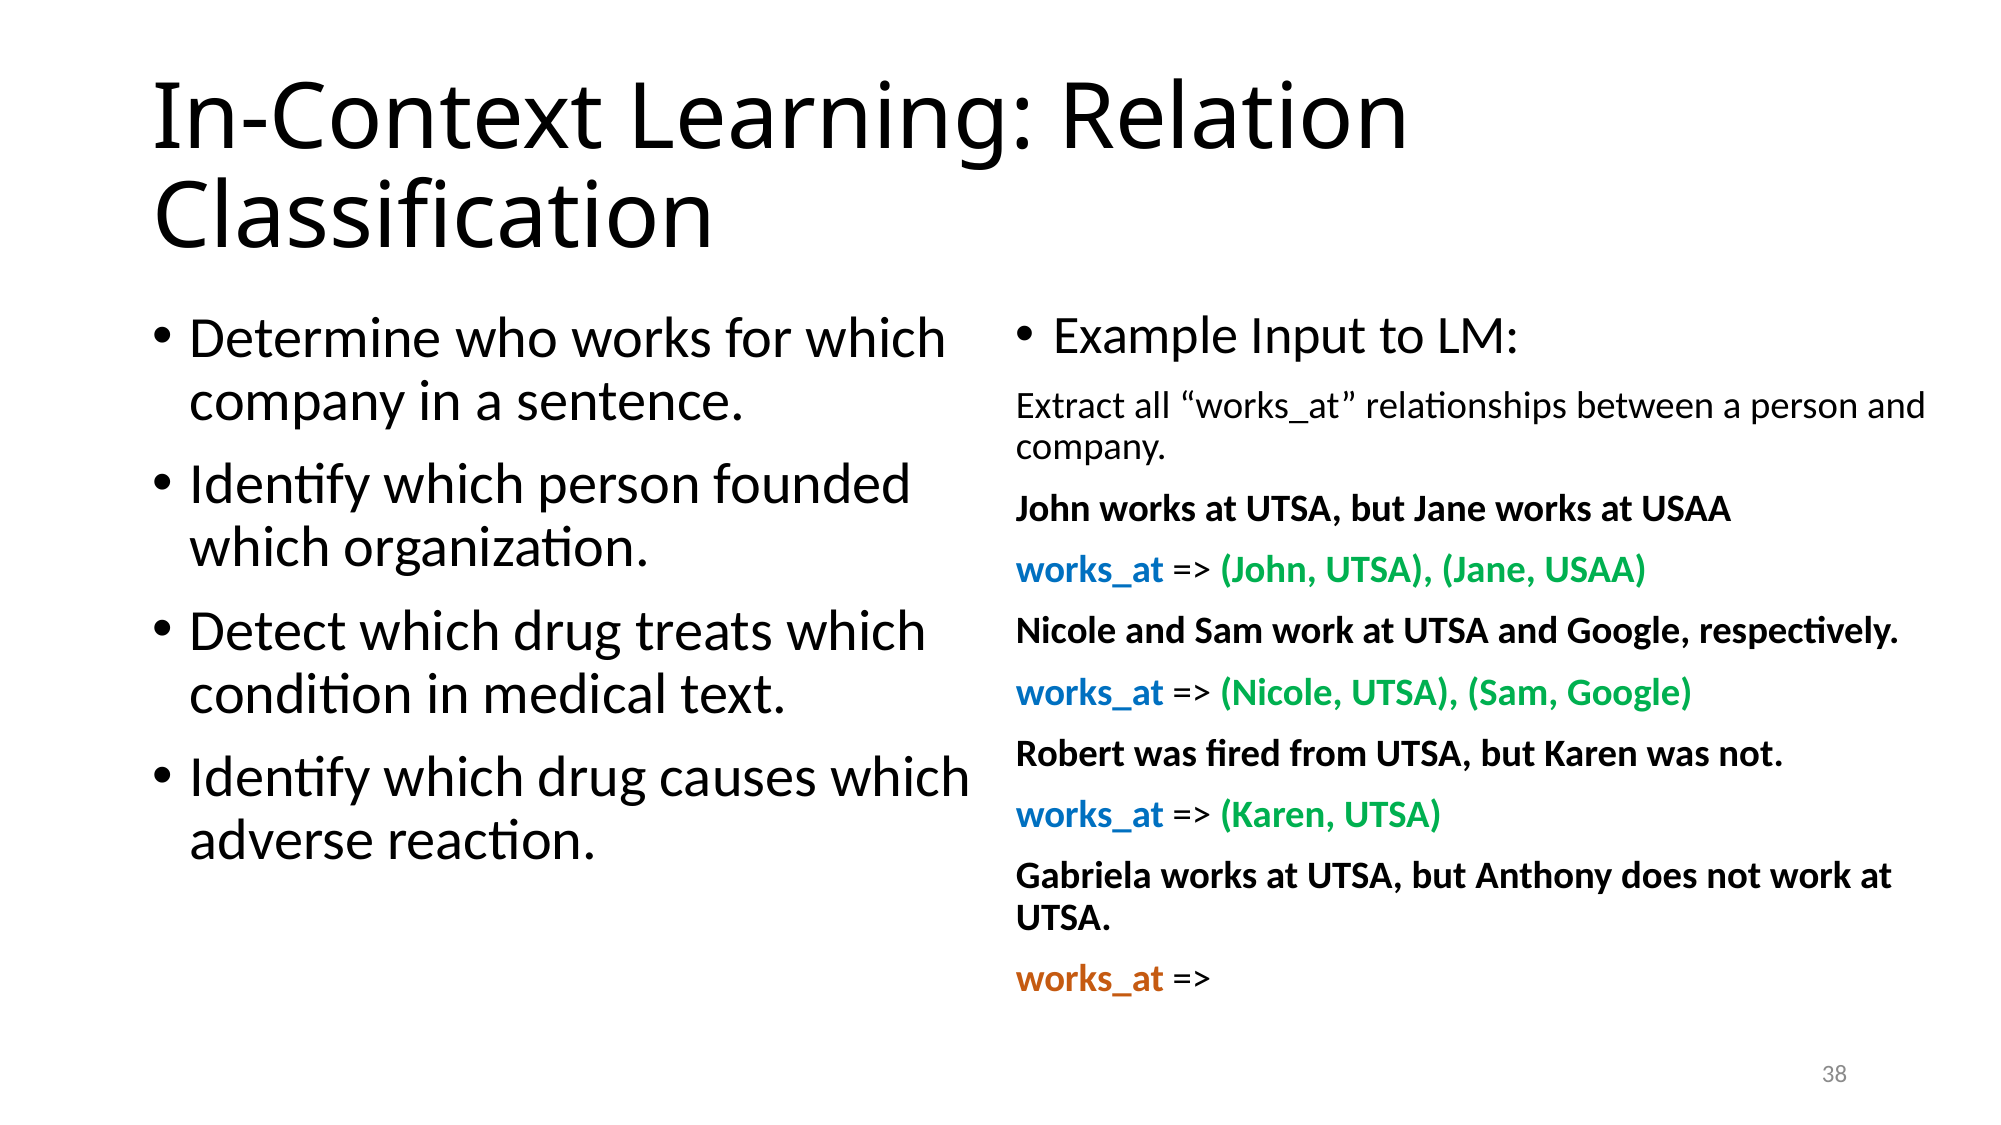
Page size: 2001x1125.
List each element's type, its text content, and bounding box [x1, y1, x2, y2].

title In-Context Learning: Relation Classification [137, 59, 1863, 278]
list Determine who works for which company in a sentence. Identify which person founded which organization. Detect which drug treats which condition in medical text. Identify which drug causes which adverse reaction. [137, 299, 1000, 1014]
slide_number 38 [1412, 1042, 1863, 1103]
text_box Example Input to LM: Extract all “works_at” relationships between a person and company. John works at UTSA, but Jane works at USAA works_at => (John, UTSA), (Jane, USAA) Nicole and Sam work at UTSA and Google, respectively. works_at => (Nicole, UTSA), (Sam, Google) Robert was fired from UTSA, but Karen was not. works_at => (Karen, UTSA) Gabriela works at UTSA, but Anthony does not work at UTSA. works_at => [1000, 299, 1972, 1014]
